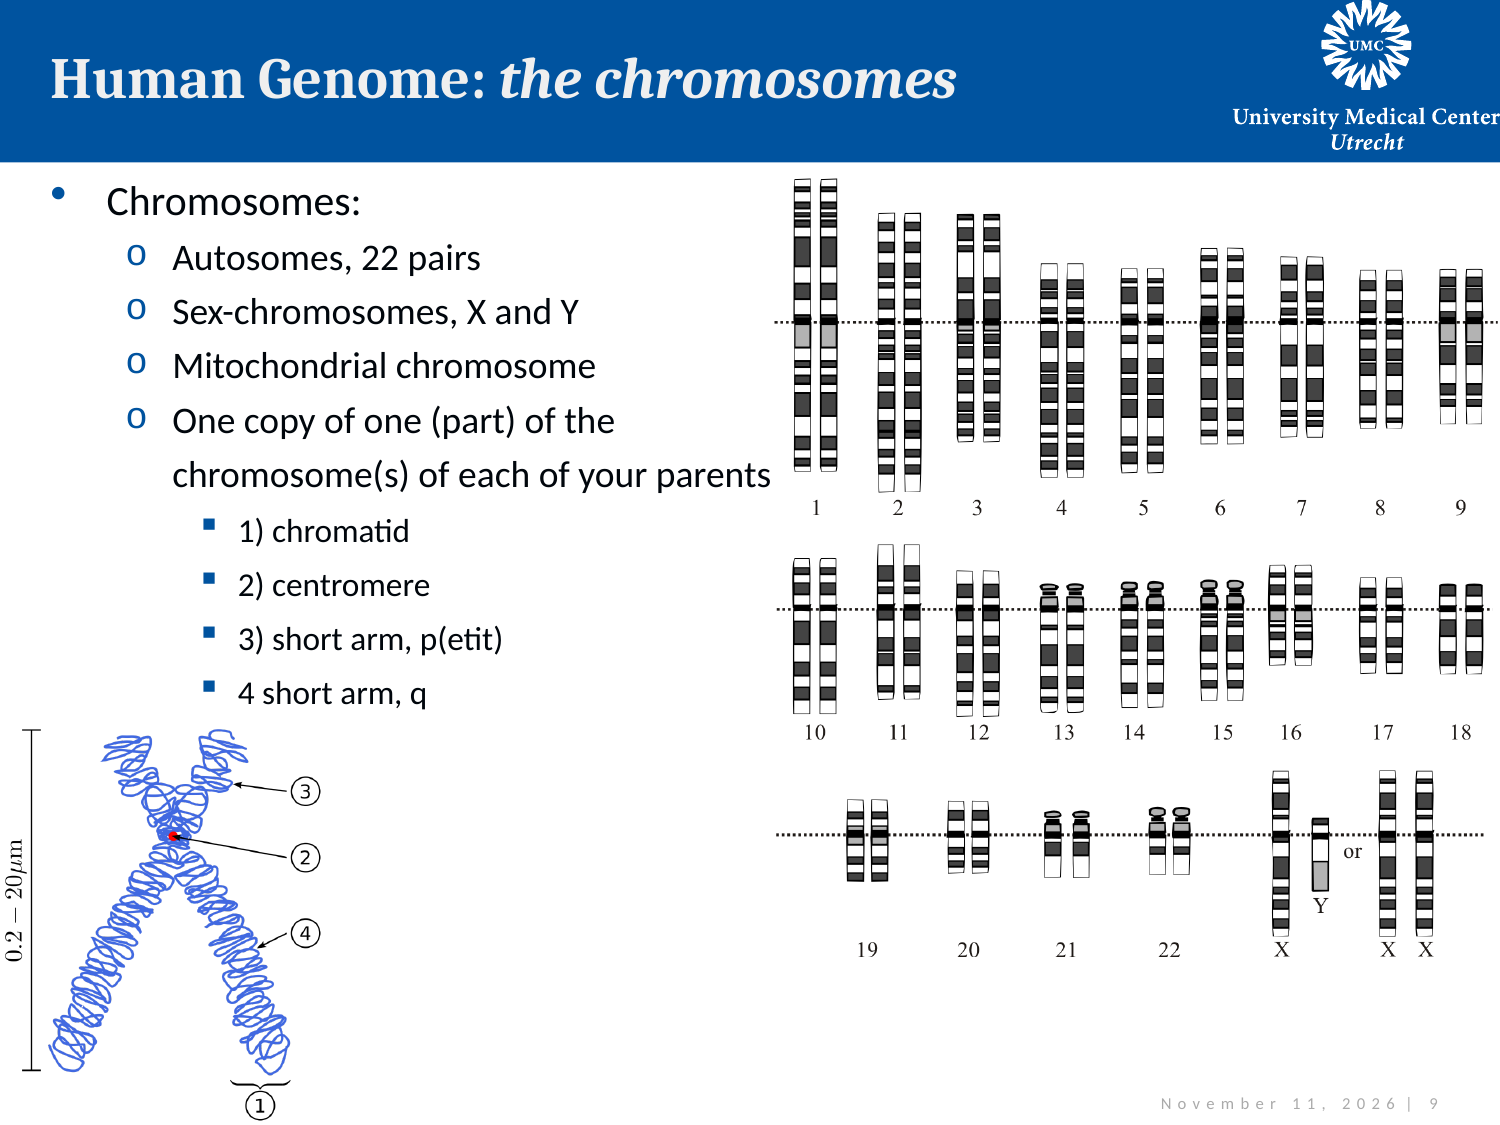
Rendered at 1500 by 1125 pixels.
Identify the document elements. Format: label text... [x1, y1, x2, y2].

picture [774, 178, 1498, 957]
picture [0, 724, 326, 1125]
list Chromosomes: Autosomes, 22 pairs Sex-chromosomes, X and Y Mitochondrial chromosome One copy of one (part) of the chromosome(s) of each of your parents 1) chromatid 2) centromere 3) short arm, p(etit) 4 short arm, q [35, 162, 826, 1078]
title Human Genome: the chromosomes [34, 0, 1238, 151]
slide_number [1068, 1087, 1453, 1118]
